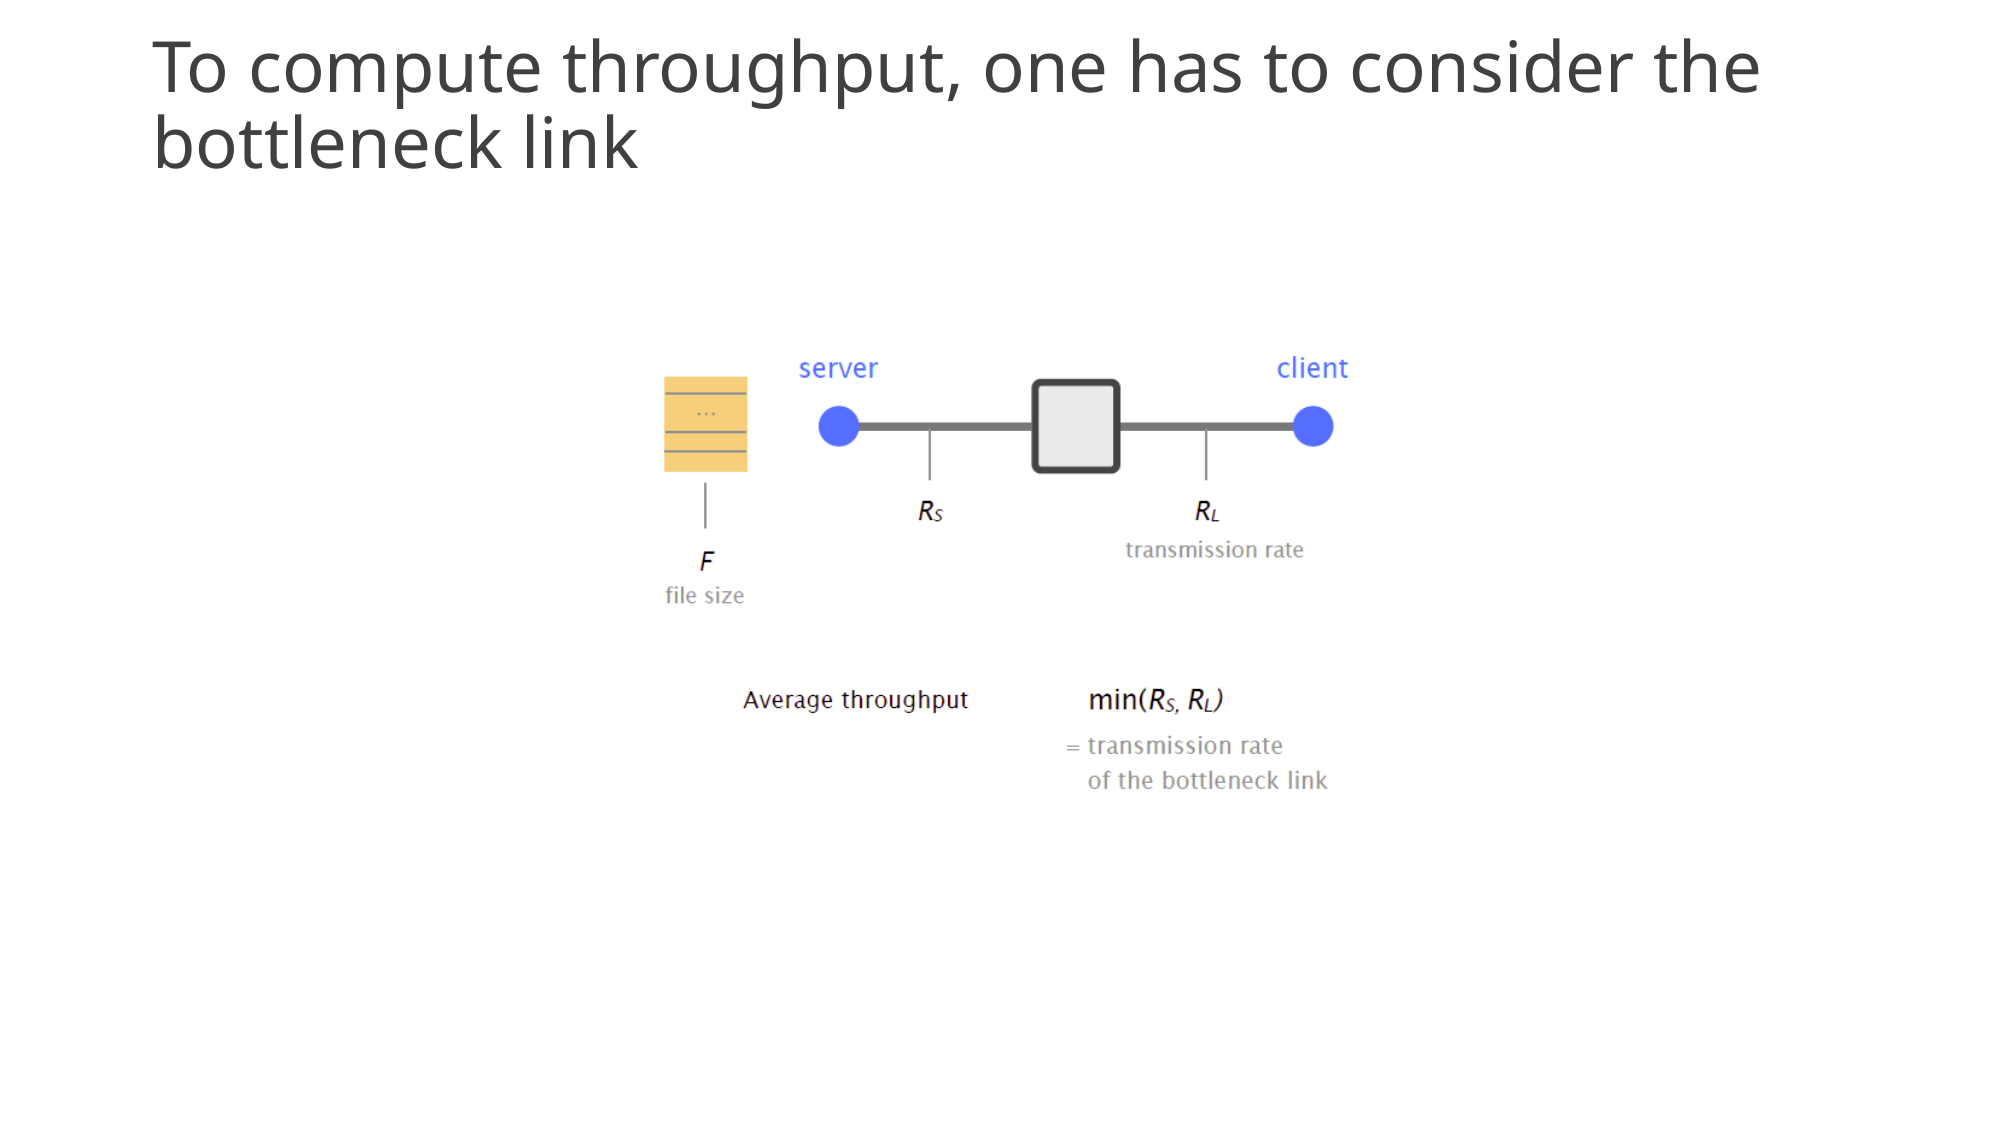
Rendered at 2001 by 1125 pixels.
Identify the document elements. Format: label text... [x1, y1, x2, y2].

title To compute throughput, one has to consider the bottleneck link [137, 0, 1863, 217]
picture [604, 296, 1396, 829]
